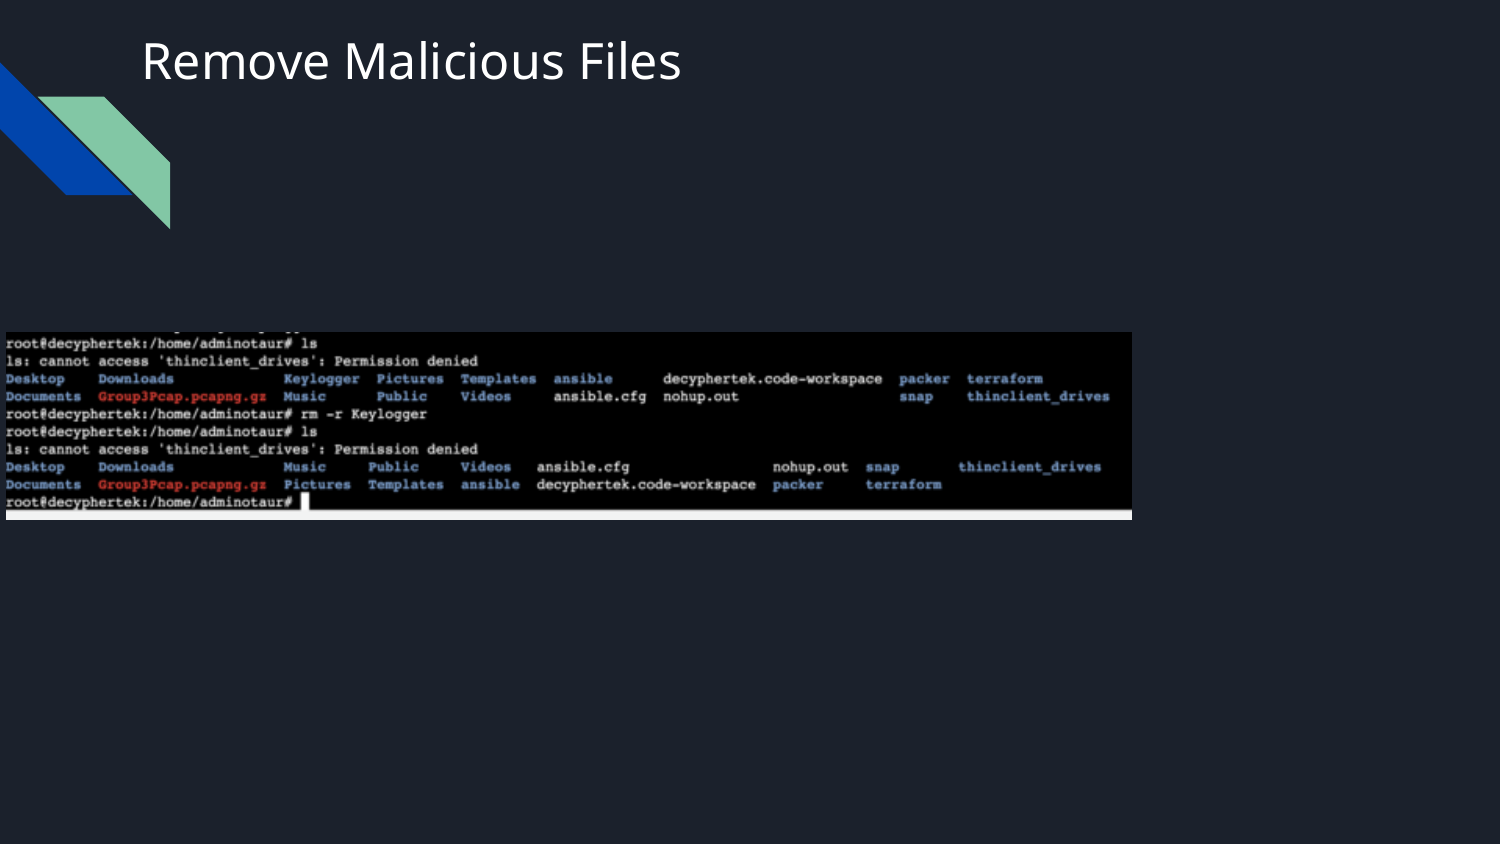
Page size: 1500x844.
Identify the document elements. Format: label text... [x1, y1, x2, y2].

title Remove Malicious Files [126, 14, 751, 260]
picture [6, 332, 1132, 520]
